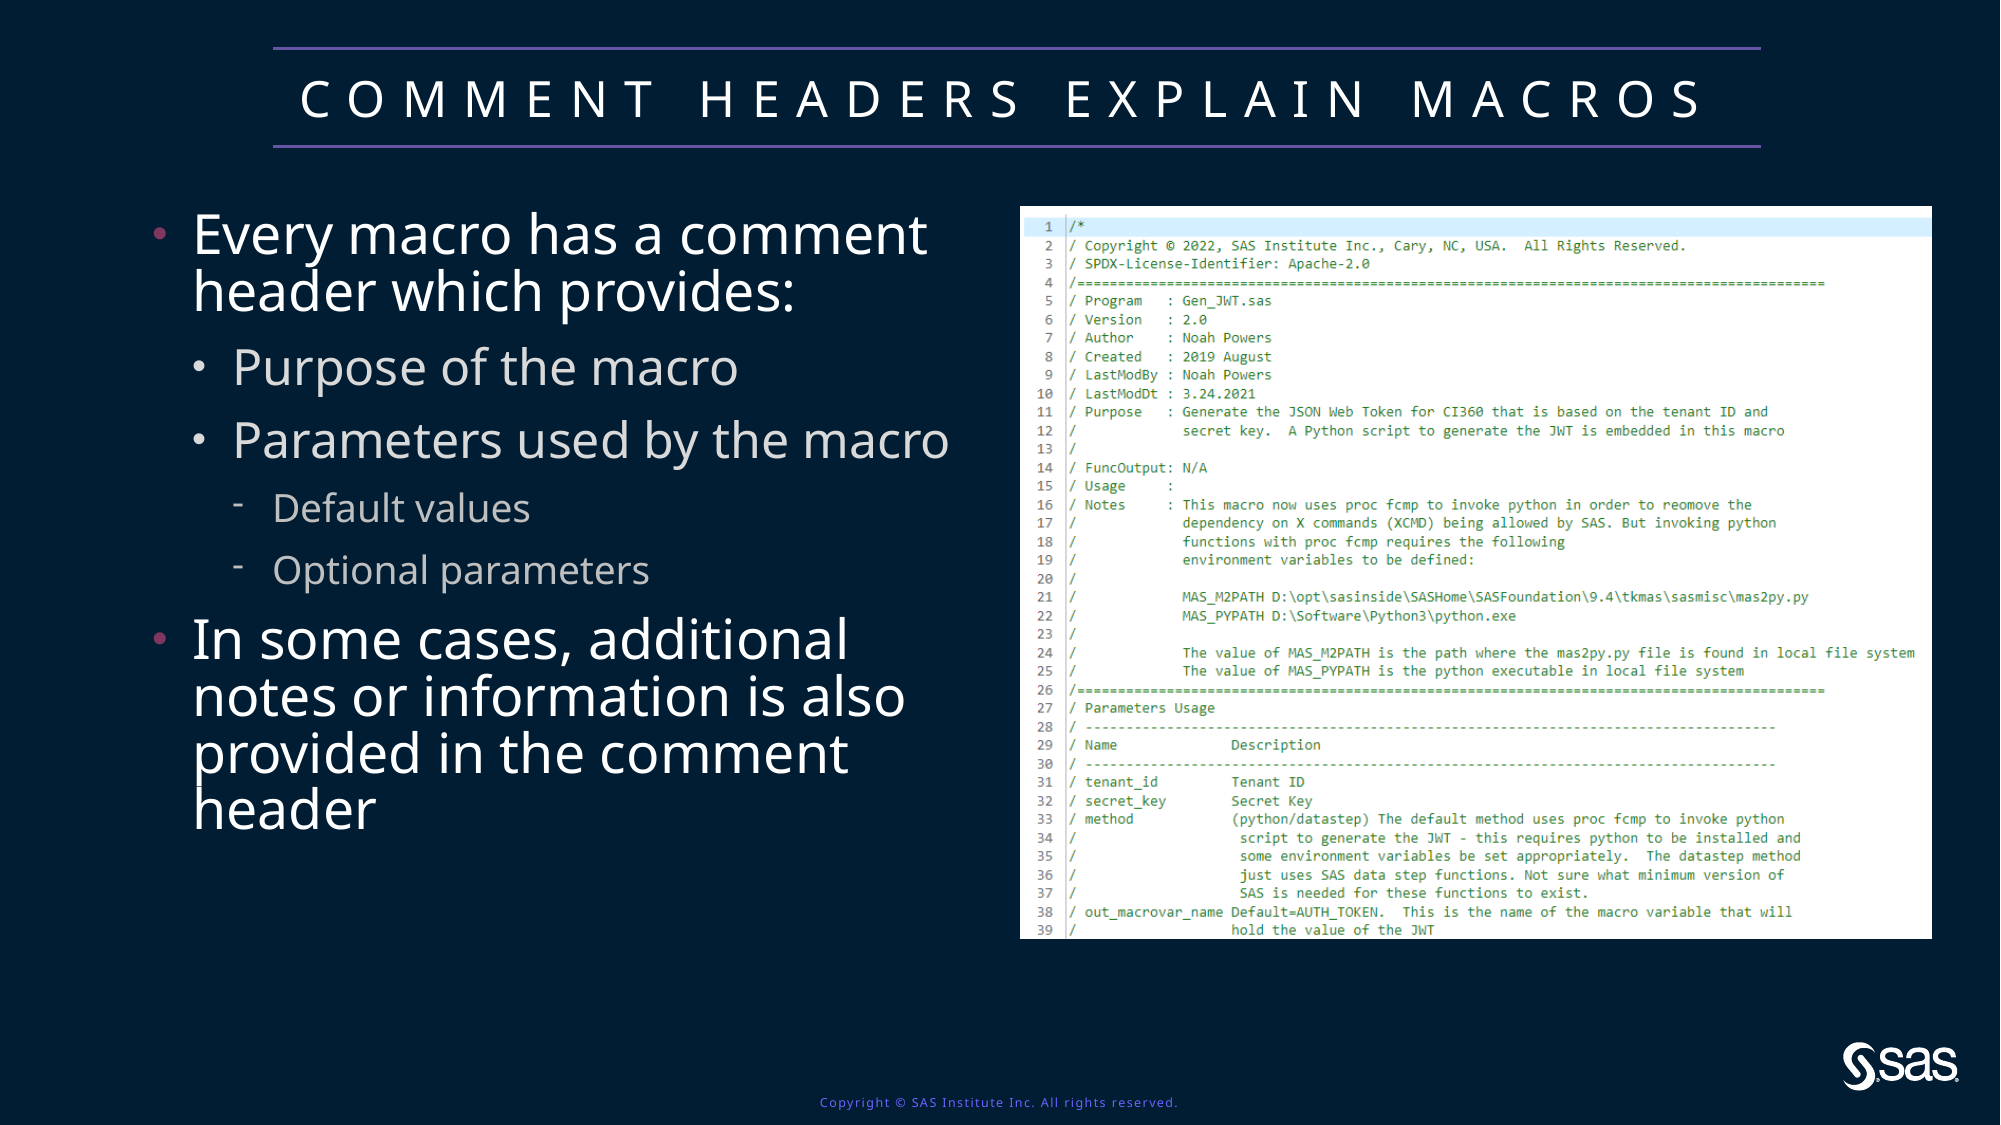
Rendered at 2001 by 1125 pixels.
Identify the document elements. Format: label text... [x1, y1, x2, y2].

list Every macro has a comment header which provides: Purpose of the macro Parameters used by the macro Default values Optional parameters In some cases, additional notes or information is also provided in the comment header [137, 201, 969, 1012]
title Comment headers explain macros [137, 47, 1862, 148]
picture [1019, 206, 1933, 940]
